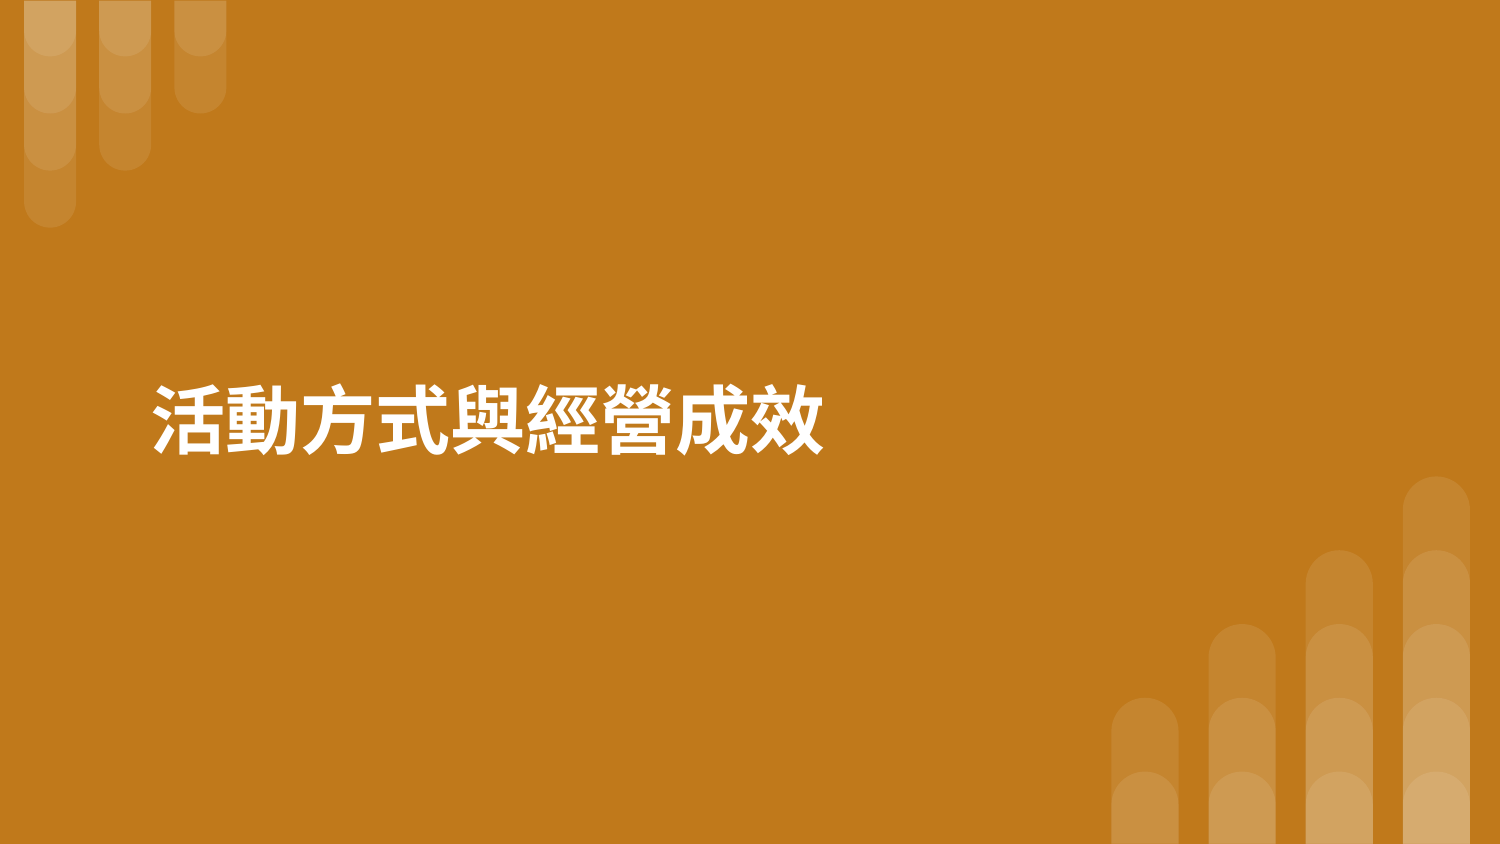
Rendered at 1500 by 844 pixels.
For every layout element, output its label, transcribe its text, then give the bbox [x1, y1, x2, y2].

title 活動方式與經營成效 [135, 264, 1097, 572]
